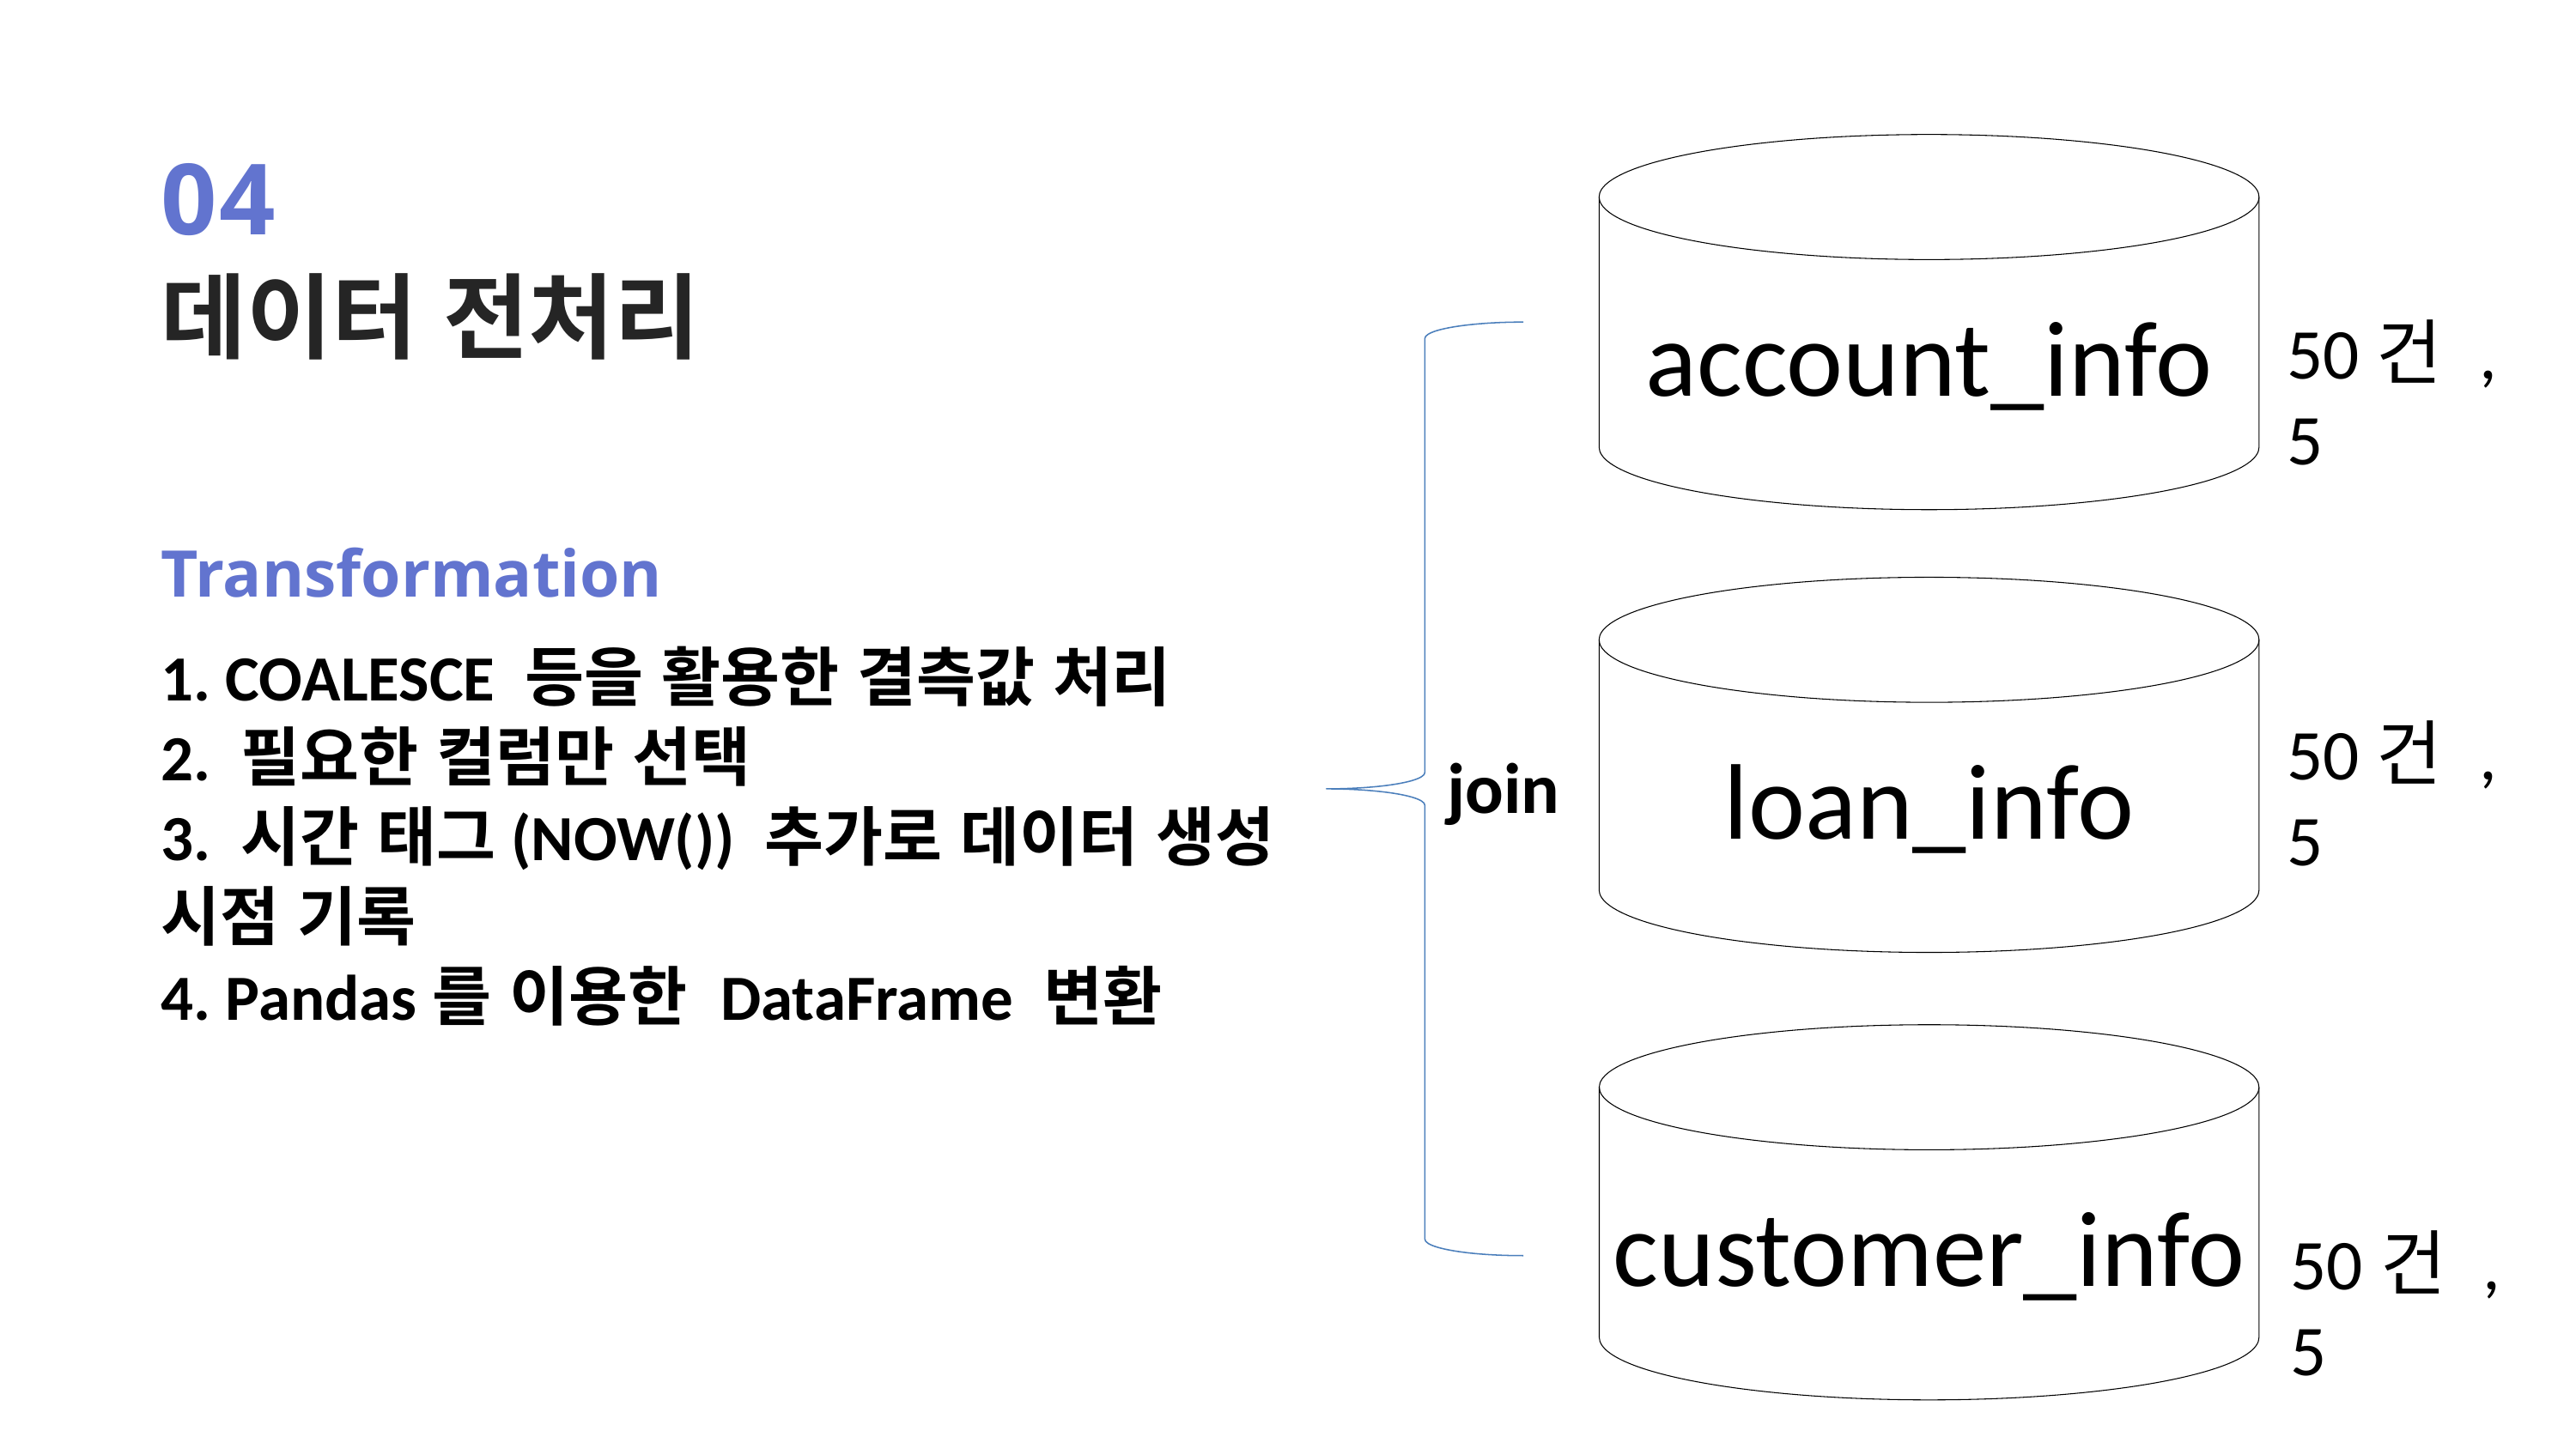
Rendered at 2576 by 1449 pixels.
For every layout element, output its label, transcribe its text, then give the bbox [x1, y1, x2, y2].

text_box 50건 , 5 [2274, 300, 2555, 486]
text_box 50건 , 5 [2274, 701, 2555, 887]
text_box customer_info [1597, 1022, 2261, 1402]
text_box 데이터 전처리 [161, 184, 908, 370]
text_box account_info [1597, 132, 2262, 512]
text_box join [1434, 735, 1716, 834]
text_box 1. COALESCE 등을 활용한 결측값 처리 2. 필요한 컬럼만 선택 3. 시간 태그(NOW()) 추가로 데이터 생성 시점 기록 4. Pandas를 이용한 DataFrame 변환 [161, 634, 1406, 1034]
text_box Transformation [161, 530, 1298, 610]
text_box 04 [161, 58, 358, 184]
text_box 50건 , 5 [2277, 1212, 2559, 1397]
text_box loan_info [1597, 575, 2262, 955]
text_box [1325, 321, 1524, 1257]
